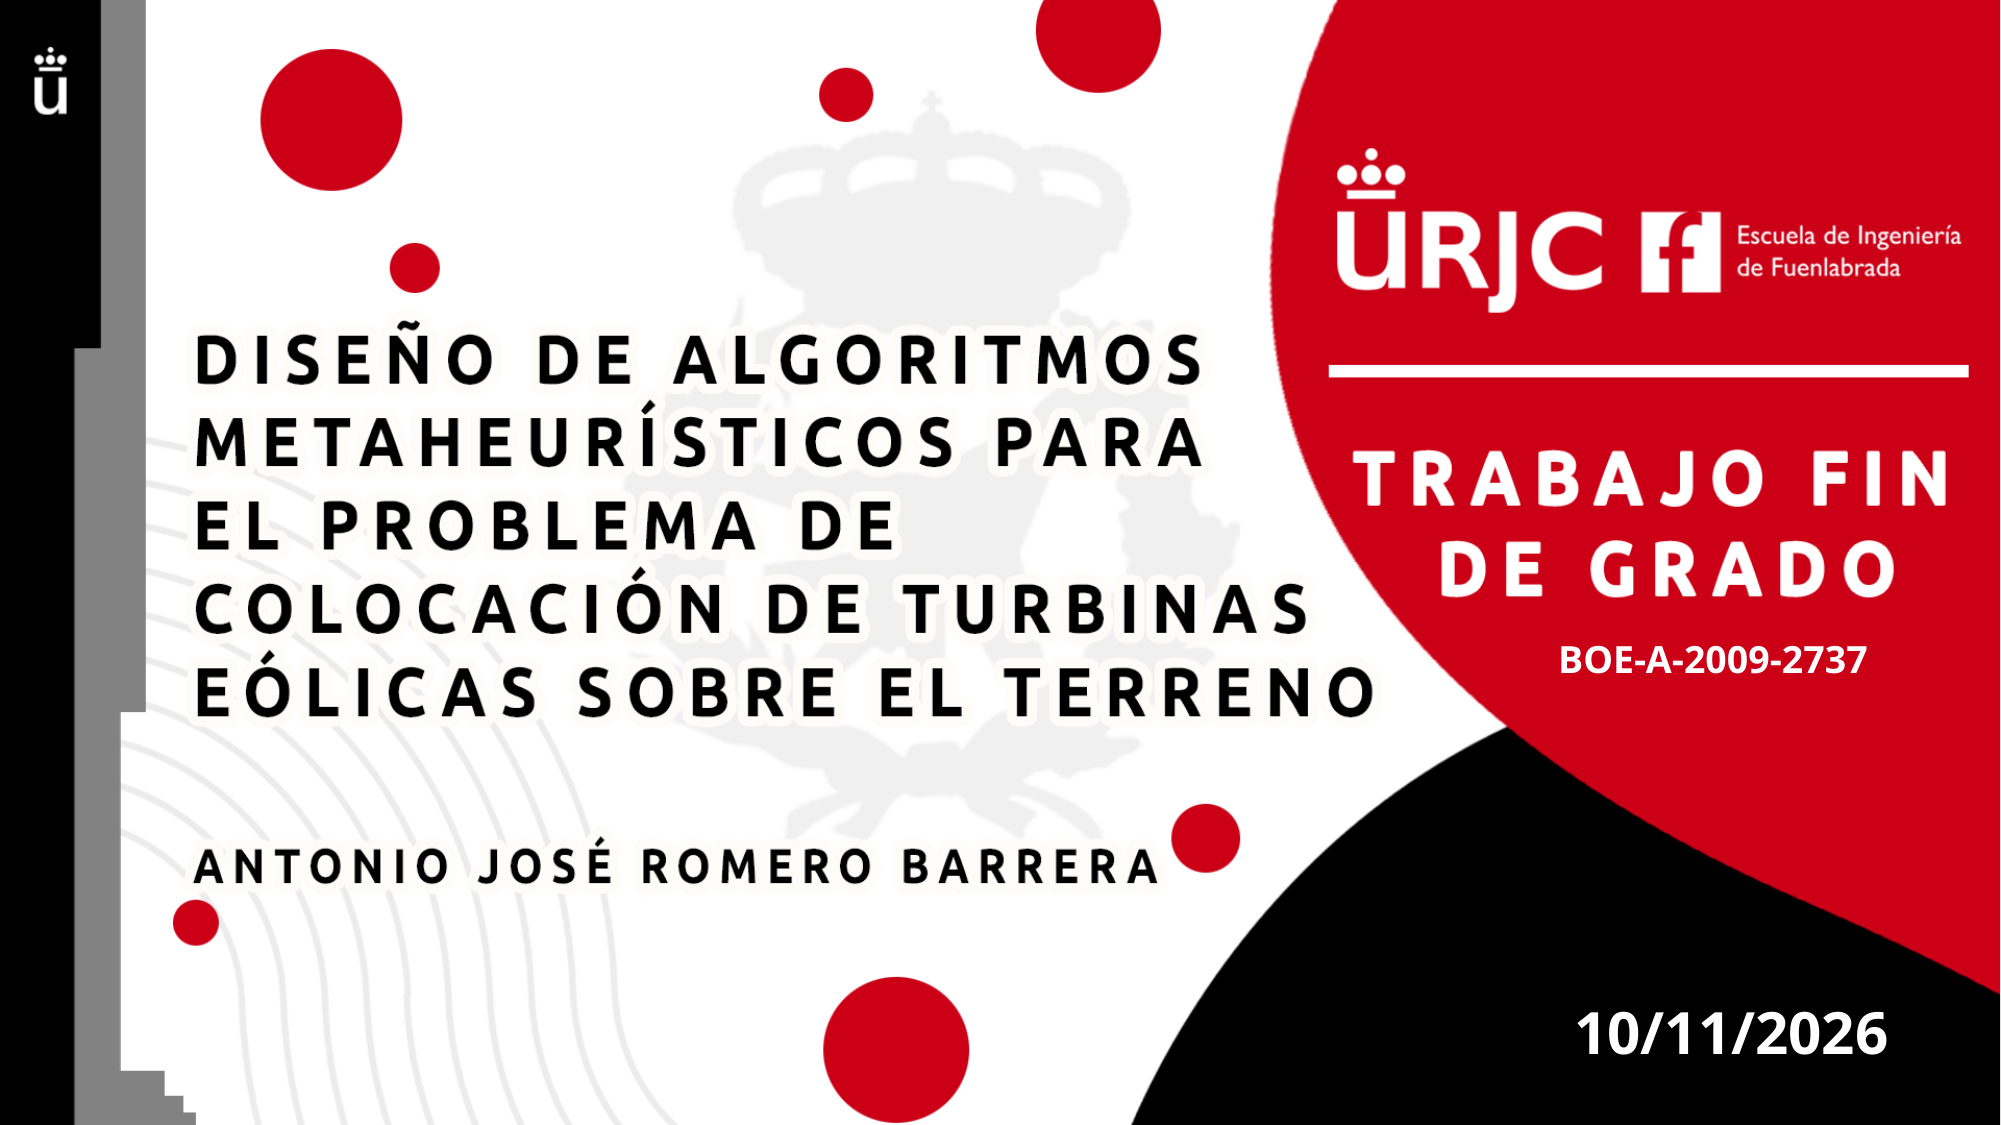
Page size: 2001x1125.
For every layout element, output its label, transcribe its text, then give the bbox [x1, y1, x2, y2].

text_box BOE-A-2009-2737 [1543, 628, 2000, 689]
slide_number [1559, 1005, 1943, 1066]
picture [0, 0, 2001, 1125]
